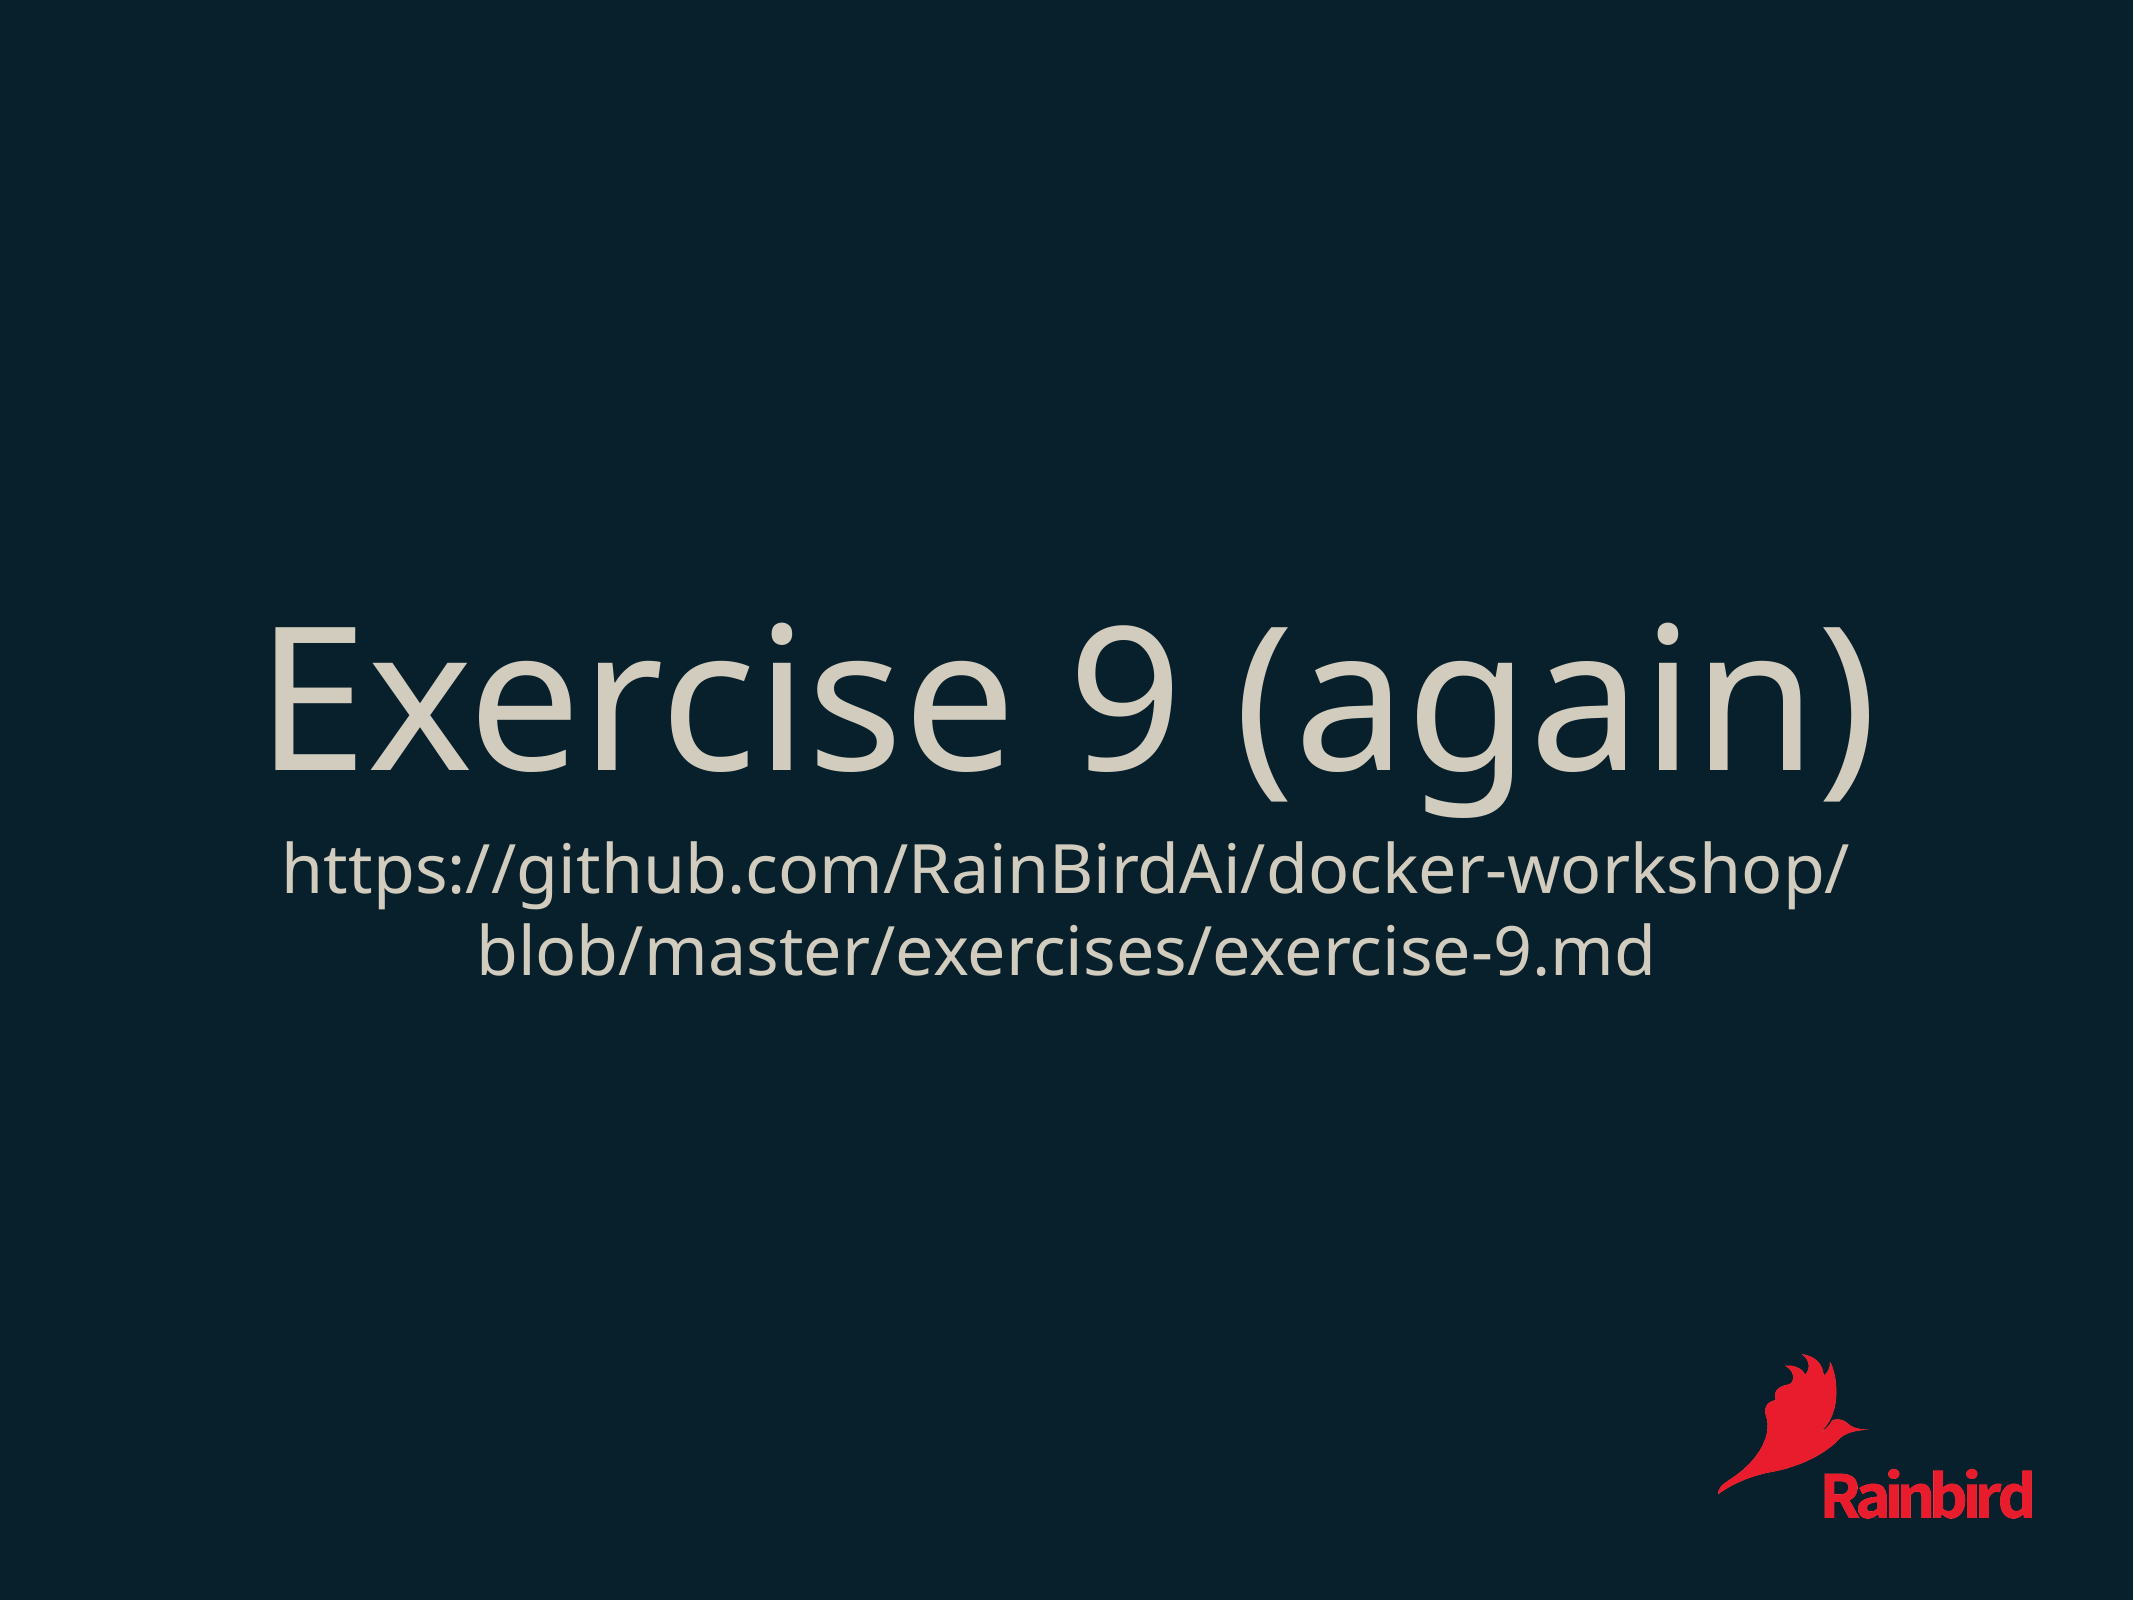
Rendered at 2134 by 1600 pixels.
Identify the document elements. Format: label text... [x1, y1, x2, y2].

list https://github.com/RainBirdAi/docker-workshop/blob/master/exercises/exercise-9.md [207, 824, 1926, 1011]
picture [1718, 1354, 2032, 1519]
title Exercise 9 (again) [207, 268, 1926, 811]
